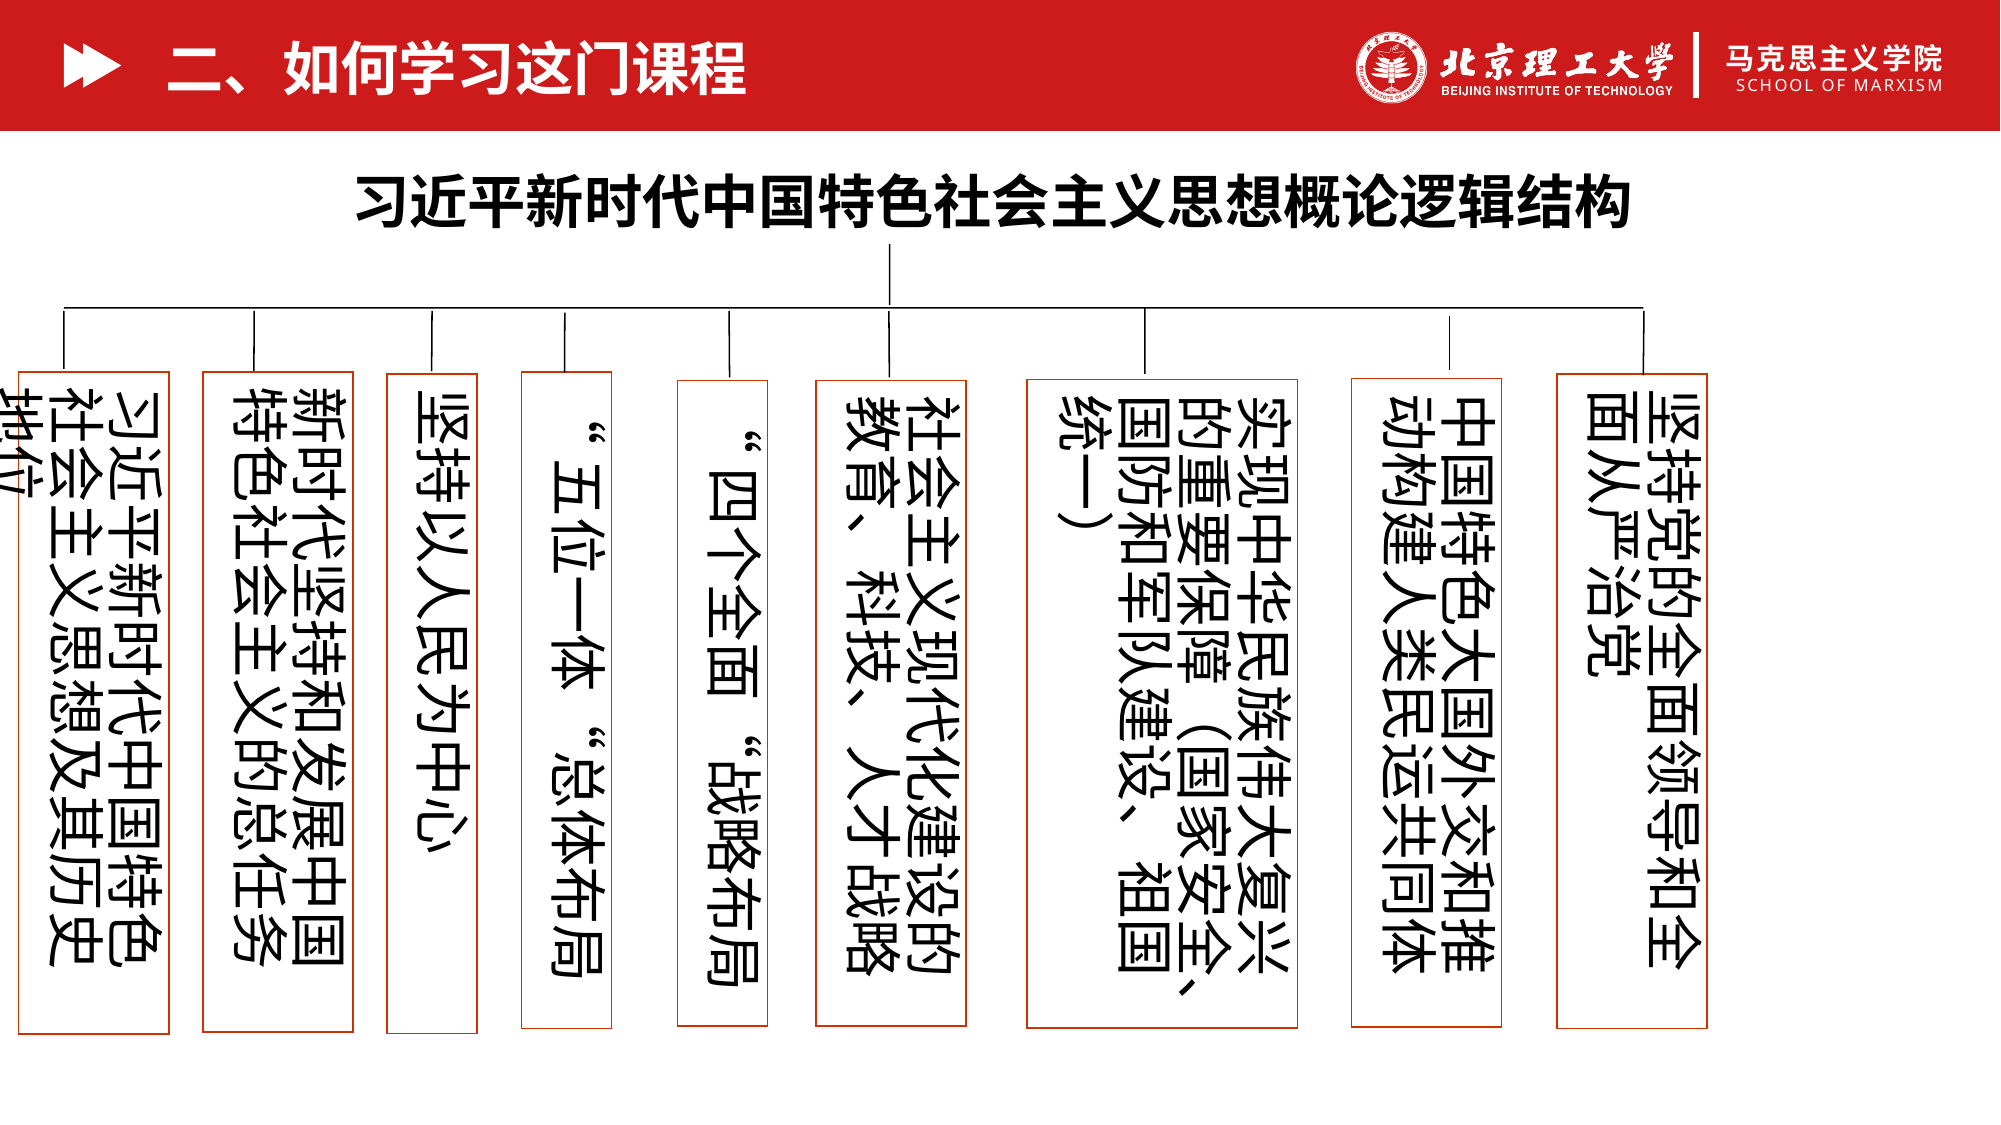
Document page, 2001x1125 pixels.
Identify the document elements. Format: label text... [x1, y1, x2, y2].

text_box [1503, 31, 1961, 105]
text_box 习近平新时代中国特色社会主义思想及其历史地位 [18, 372, 169, 1034]
text_box “五位一体“总体布局 [521, 372, 612, 1029]
text_box 坚持党的全面领导和全面从严治党 [1557, 374, 1708, 1029]
text_box [62, 41, 124, 90]
picture [1335, 14, 1697, 116]
text_box 实现中华民族伟大复兴的重要保障（国家安全、国防和军队建设、祖国统一） [1027, 379, 1298, 1029]
text_box 中国特色大国外交和推动构建人类民运共同体 [1351, 378, 1502, 1028]
text_box [0, 0, 2000, 132]
text_box 新时代坚持和发展中国特色社会主义的总任务 [202, 372, 353, 1032]
text_box 习近平新时代中国特色社会主义思想概论逻辑结构 [336, 168, 1664, 243]
text_box 二、如何学习这门课程 [150, 4, 1732, 110]
text_box 坚持以人民为中心 [386, 373, 477, 1034]
text_box 社会主义现代化建设的教育、科技、人才战略 [815, 380, 966, 1026]
text_box “四个全面“战略布局 [677, 380, 768, 1026]
